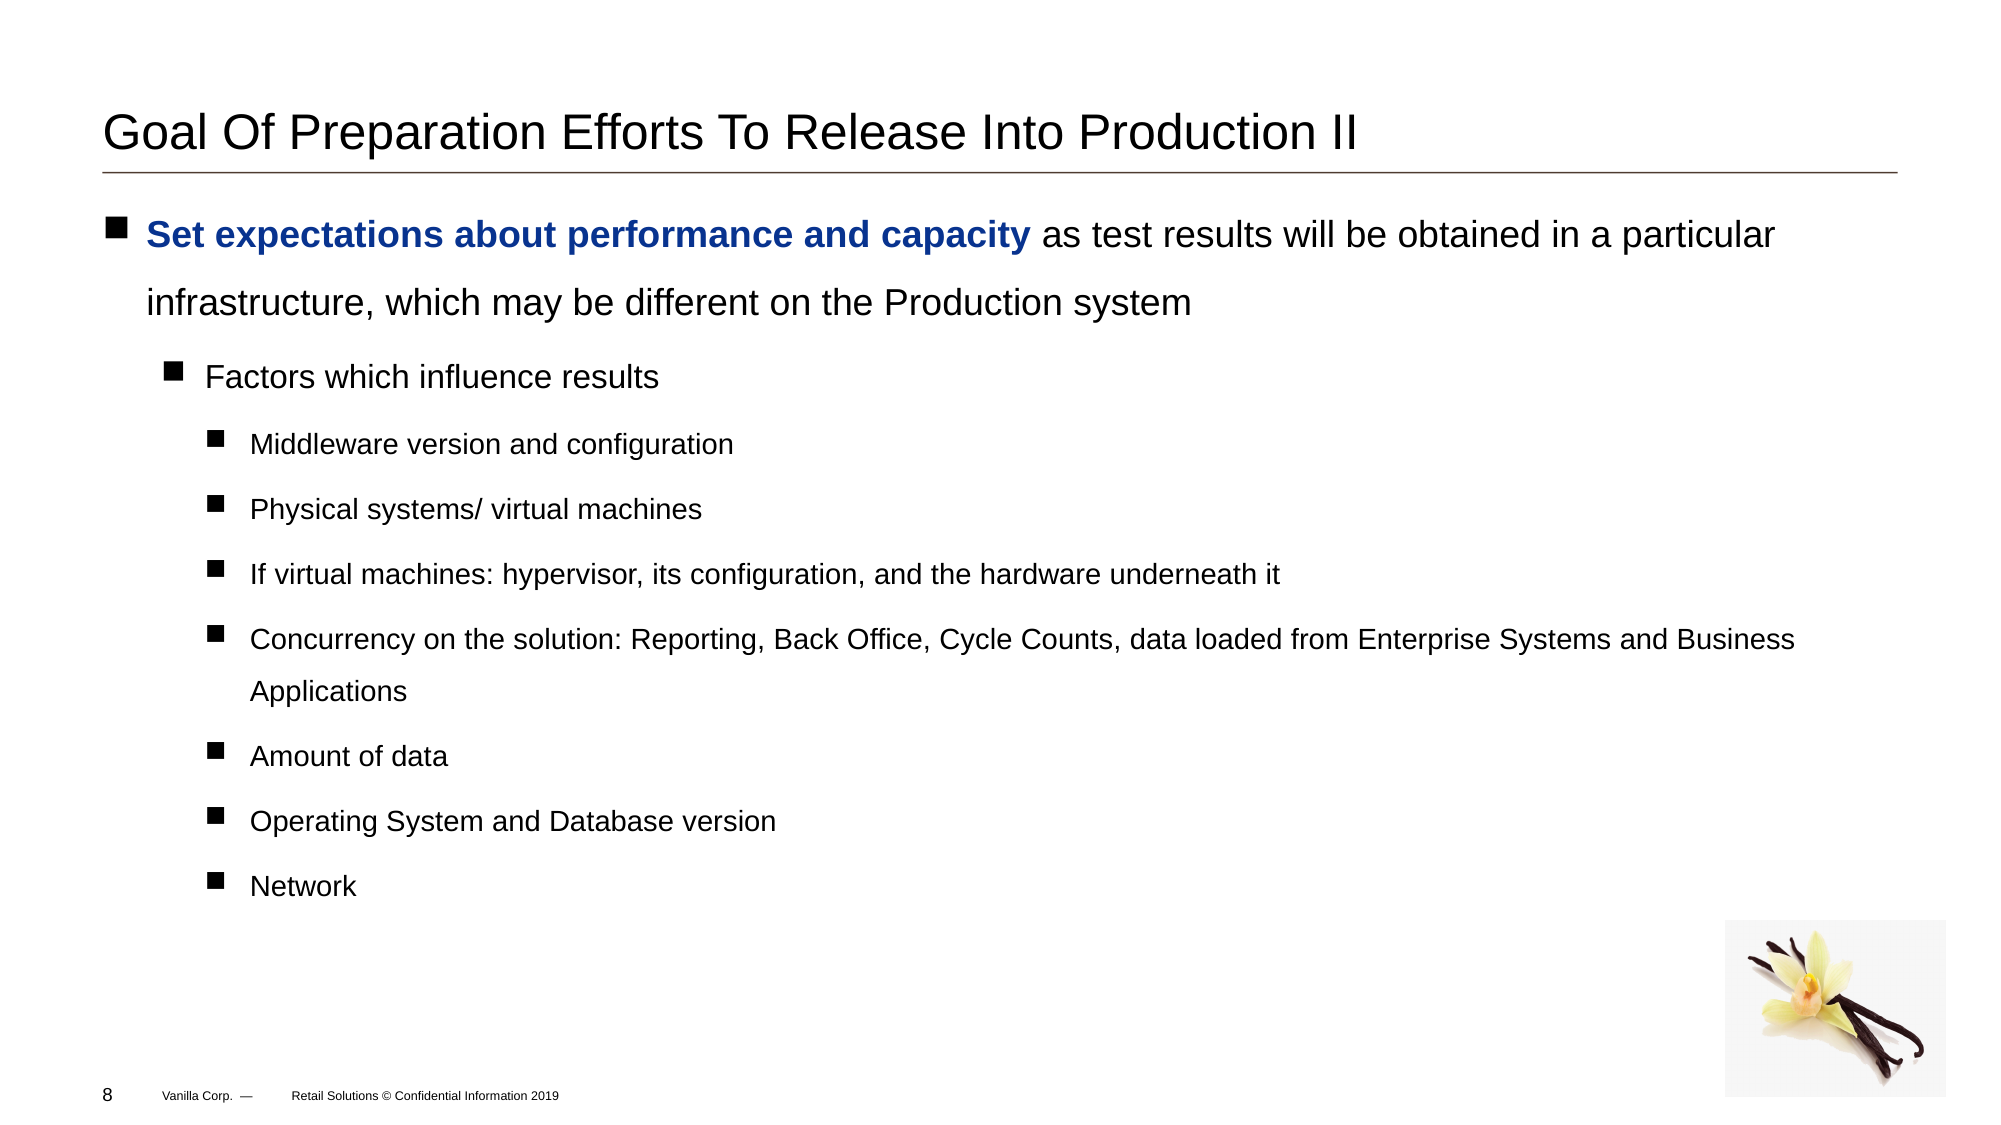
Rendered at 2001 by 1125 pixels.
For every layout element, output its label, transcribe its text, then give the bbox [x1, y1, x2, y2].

title Goal Of Preparation Efforts To Release Into Production II [102, 31, 1898, 161]
footer Retail Solutions © Confidential Information 2019 [291, 1079, 1331, 1112]
picture [1725, 920, 1946, 1097]
list Set expectations about performance and capacity as test results will be obtained in a particular infrastructure, which may be different on the Production system Factors which influence results Middleware version and configuration Physical systems/ virtual machines If virtual machines: hypervisor, its configuration, and the hardware underneath it Concurrency on the solution: Reporting, Back Office, Cycle Counts, data loaded from Enterprise Systems and Business Applications Amount of data Operating System and Database version Network [102, 187, 1898, 1035]
